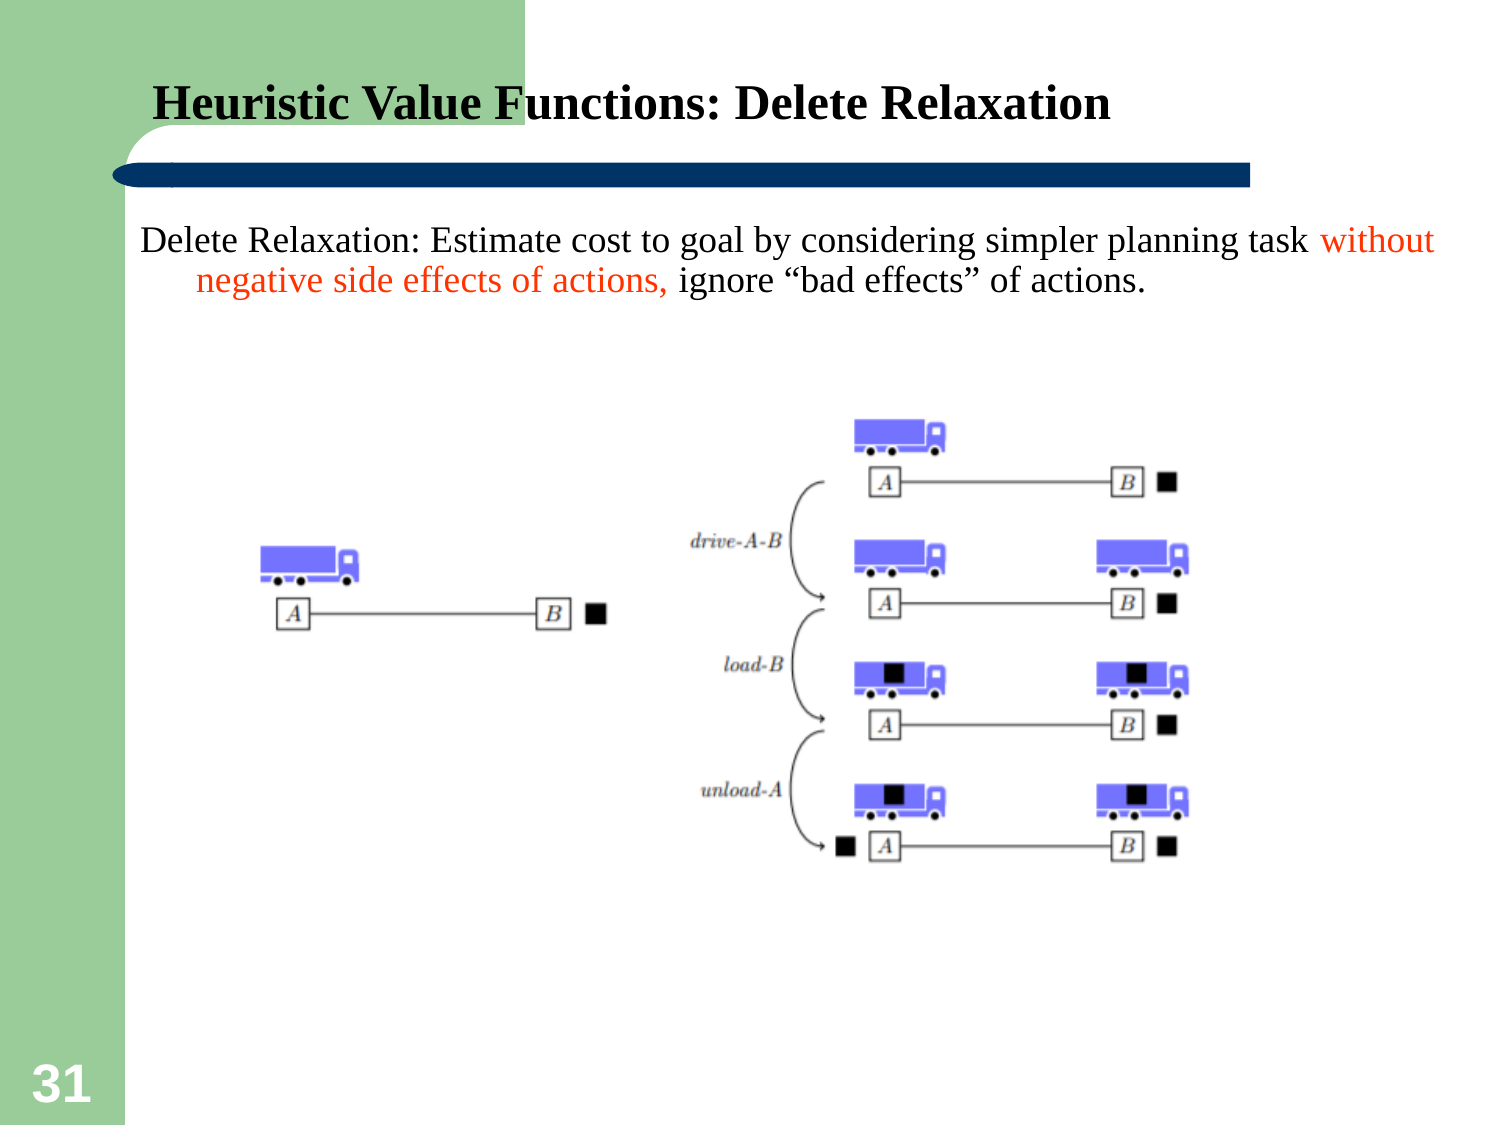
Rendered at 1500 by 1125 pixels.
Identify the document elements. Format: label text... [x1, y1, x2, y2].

list Delete Relaxation: Estimate cost to goal by considering simpler planning task without negative side effects of actions, ignore “bad effects” of actions. [125, 212, 1463, 1038]
slide_number 31 [13, 1040, 111, 1121]
picture [241, 337, 1279, 992]
title Heuristic Value Functions: Delete Relaxation [137, 37, 1450, 138]
